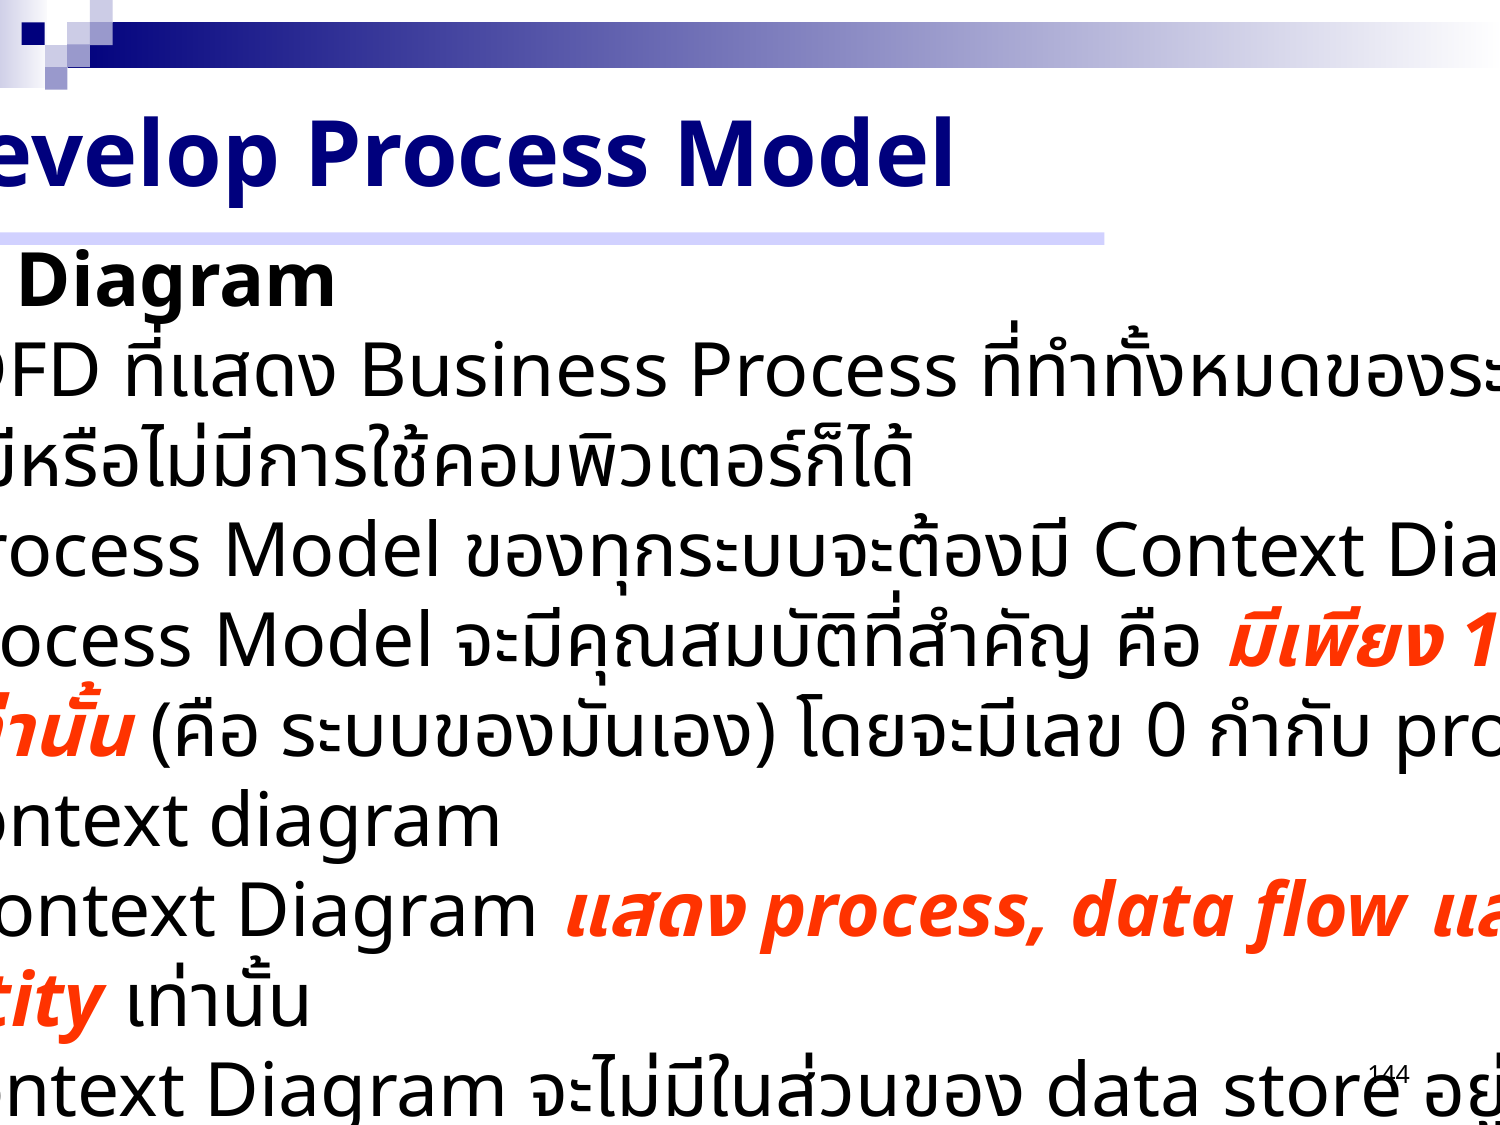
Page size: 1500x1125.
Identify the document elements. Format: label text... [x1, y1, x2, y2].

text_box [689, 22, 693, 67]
text_box Develop Process Model [0, 87, 973, 213]
text_box Context Diagram เป็น DFD ที่แสดง Business Process ที่ทำทั้งหมดของระบบ ที่มีหรือไม่มีการใช้คอมพิวเตอร์ก็ได้ ทุก Process Model ของทุกระบบจะต้องมี Context Diagram ซึ่ง Process Model จะมีคุณสมบัติที่สำคัญ คือ มีเพียง 1 process เท่านั้น (คือ ระบบของมันเอง) โดยจะมีเลข 0 กำกับ process ของ context diagram โดย context Diagram แสดง process, data flow และ external entity เท่านั้น ซึ่ง context Diagram จะไม่มีในส่วนของ data store อยู่เลย [0, 224, 1500, 1125]
